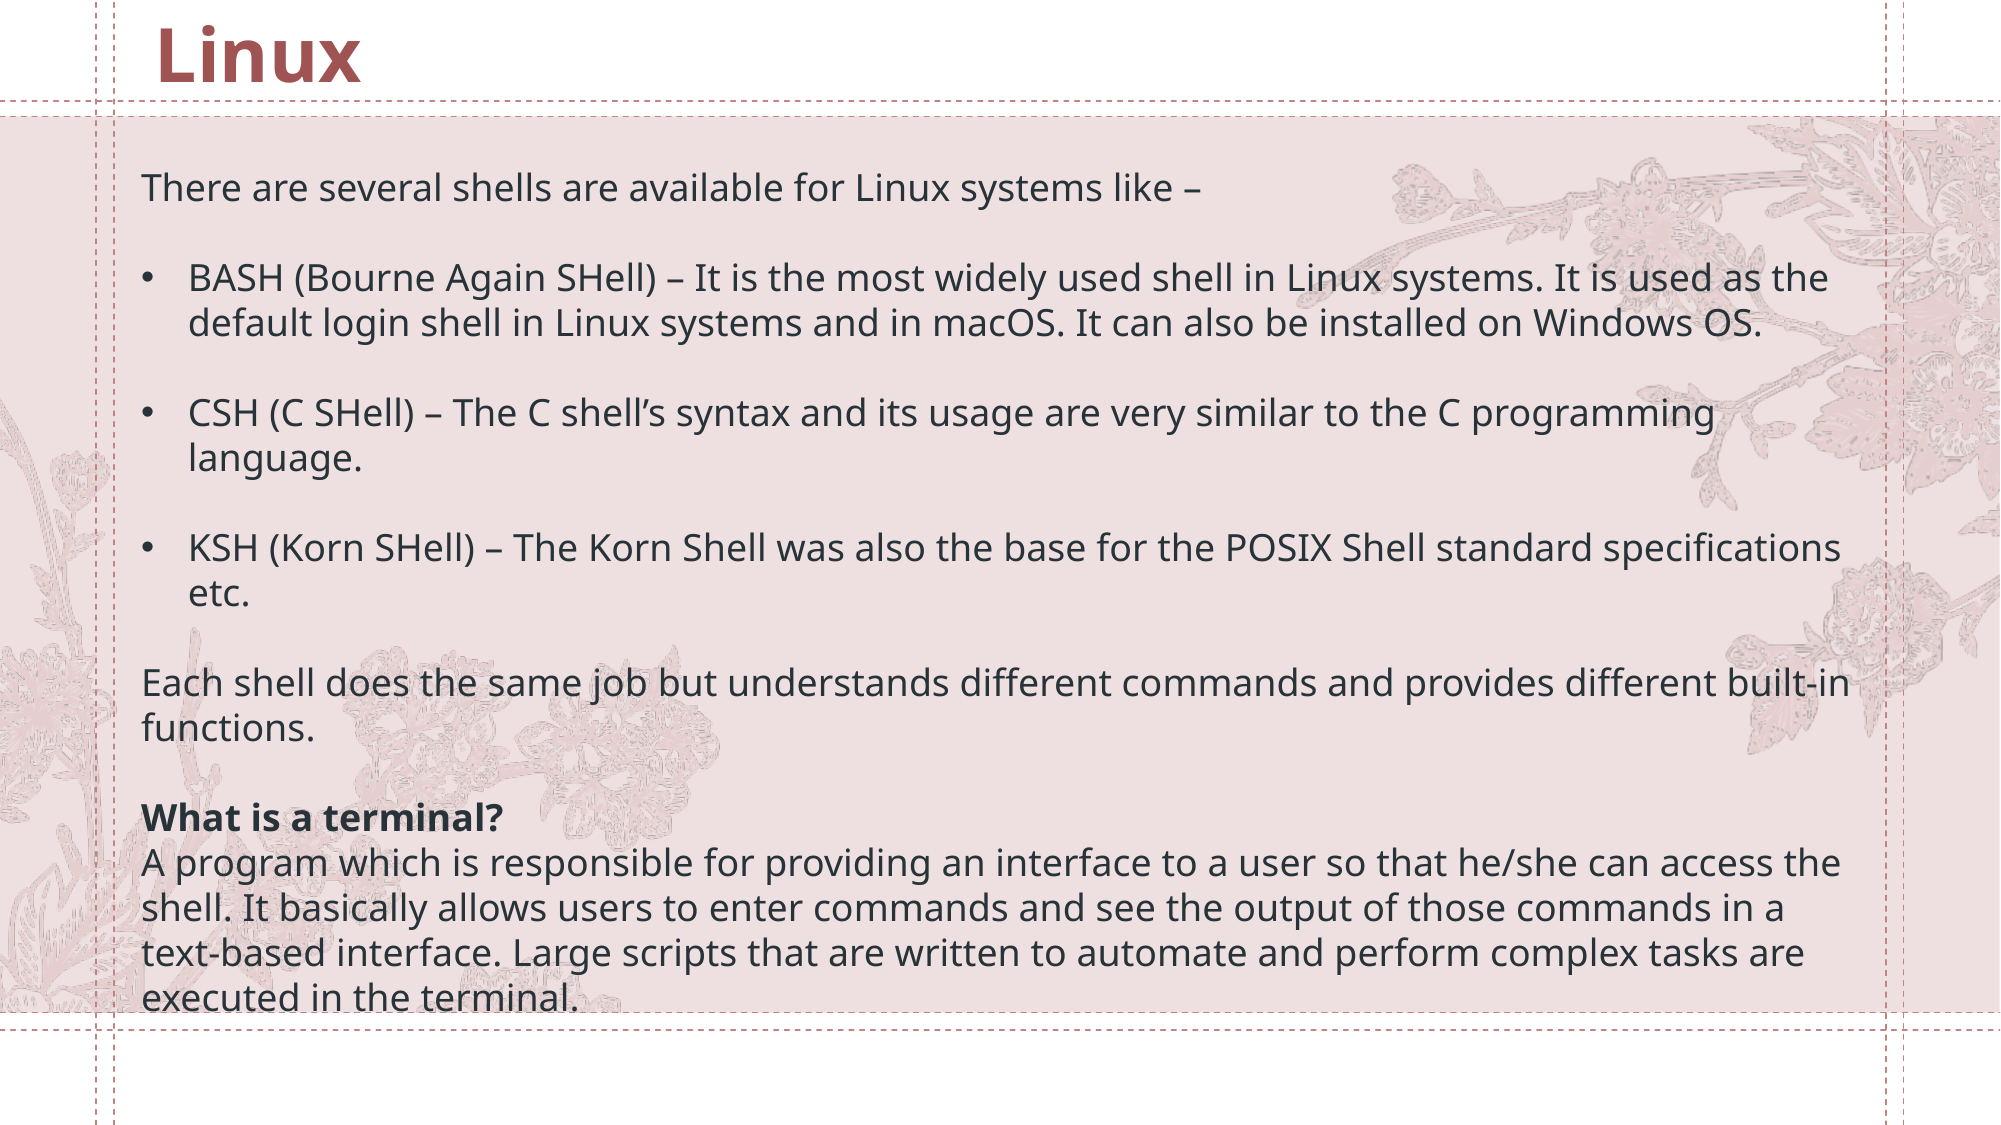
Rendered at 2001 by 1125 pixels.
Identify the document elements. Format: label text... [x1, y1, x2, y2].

picture [1240, 116, 2000, 873]
text_box Linux [139, 0, 1141, 105]
text_box There are several shells are available for Linux systems like – BASH (Bourne Again SHell) – It is the most widely used shell in Linux systems. It is used as the default login shell in Linux systems and in macOS. It can also be installed on Windows OS. CSH (C SHell) – The C shell’s syntax and its usage are very similar to the C programming language. KSH (Korn SHell) – The Korn Shell was also the base for the POSIX Shell standard specifications etc. Each shell does the same job but understands different commands and provides different built-in functions. What is a terminal? A program which is responsible for providing an interface to a user so that he/she can access the shell. It basically allows users to enter commands and see the output of those commands in a text-based interface. Large scripts that are written to automate and perform complex tasks are executed in the terminal. [126, 156, 1876, 1072]
picture [0, 297, 126, 1013]
